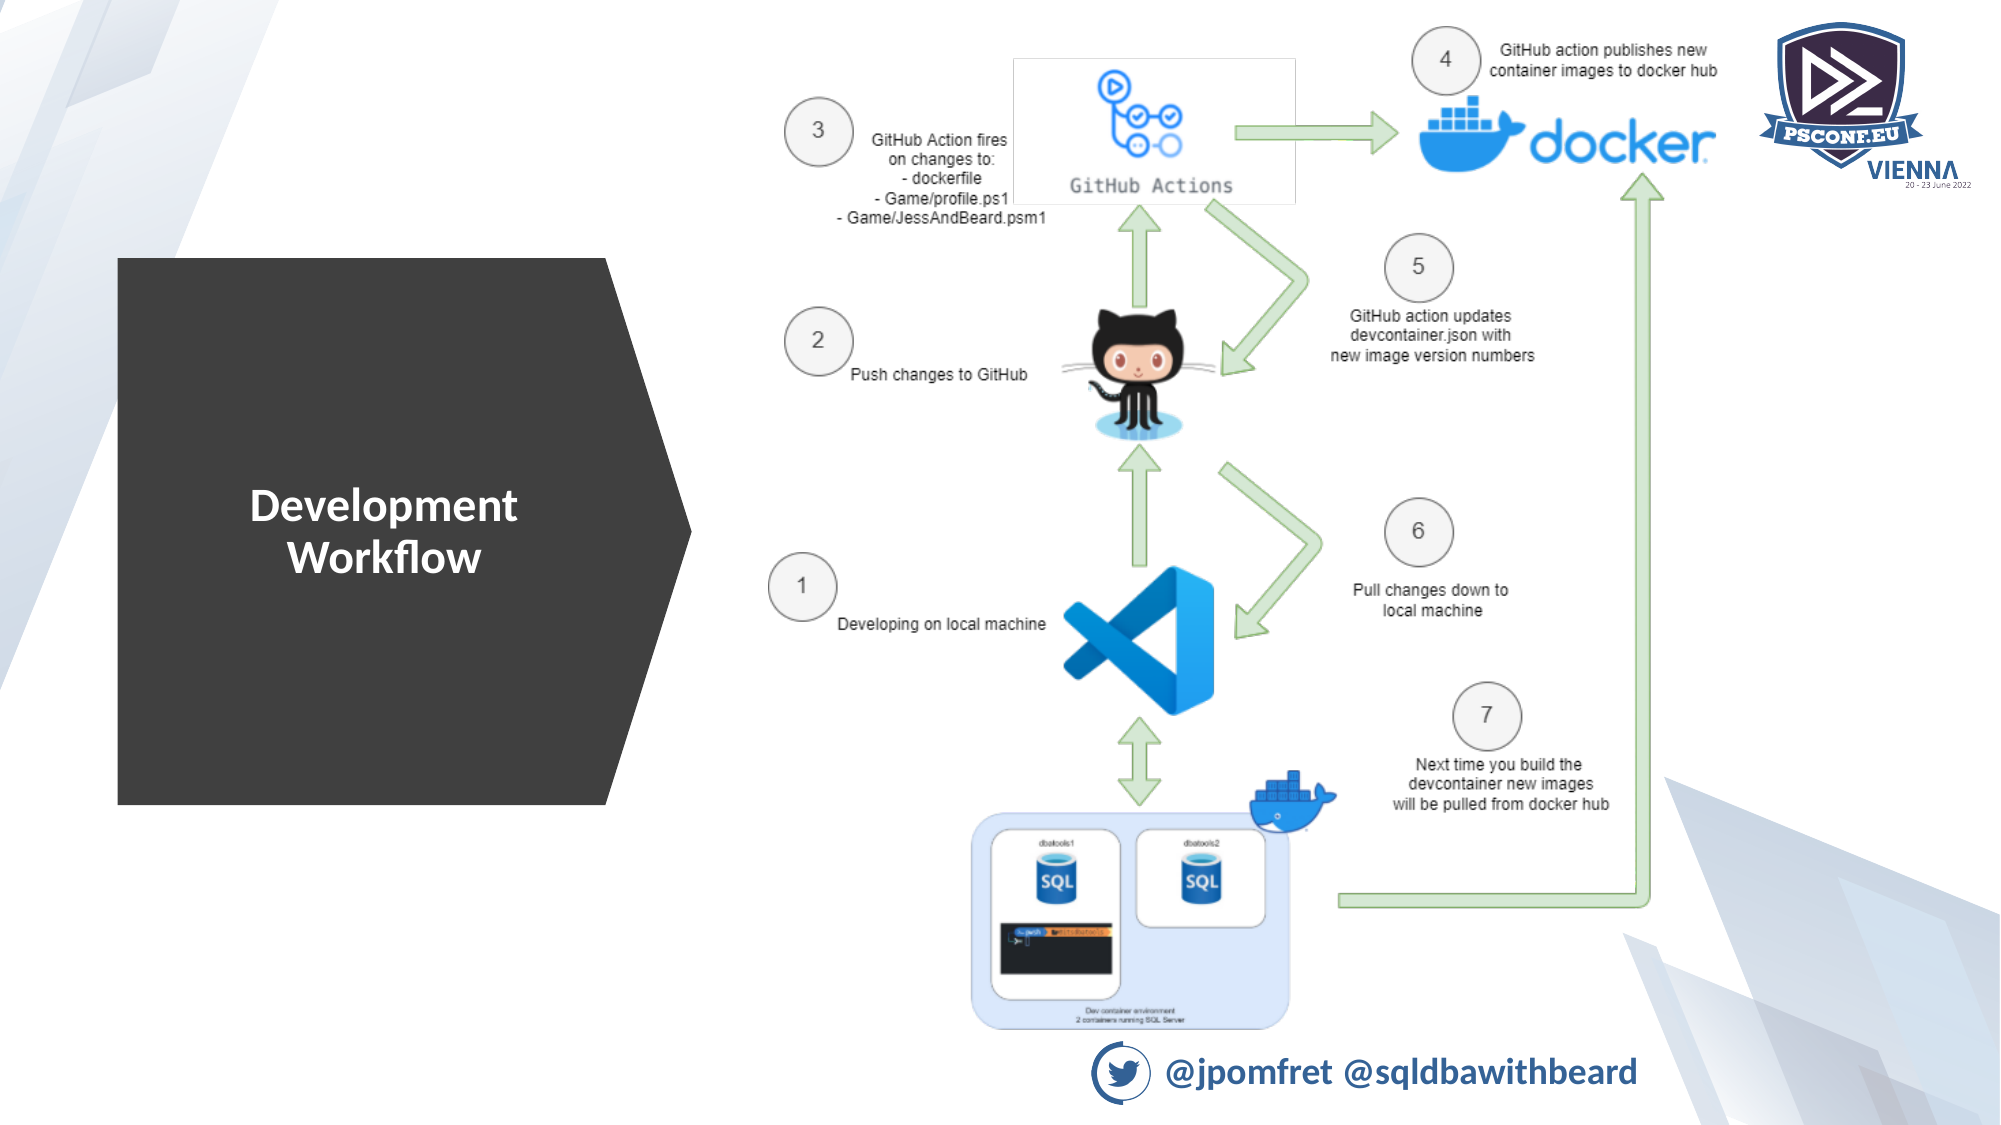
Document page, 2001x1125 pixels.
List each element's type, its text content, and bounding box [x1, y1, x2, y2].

text_box [116, 257, 693, 807]
title Development Workflow [168, 322, 601, 741]
picture [0, 0, 2000, 1125]
